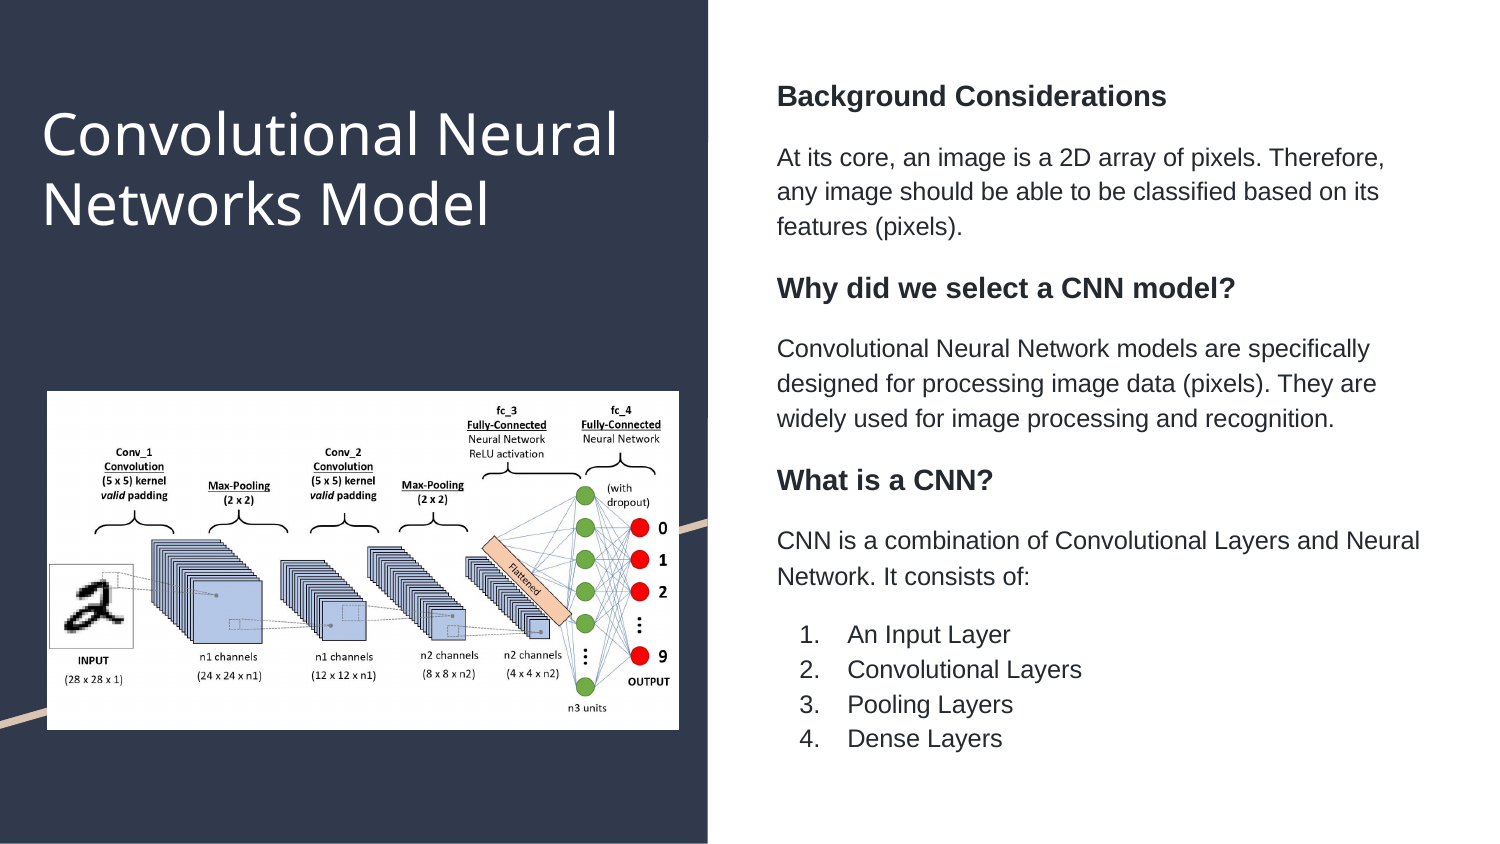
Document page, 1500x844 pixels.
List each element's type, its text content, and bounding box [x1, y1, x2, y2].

list Background Considerations At its core, an image is a 2D array of pixels. Therefore, any image should be able to be classified based on its features (pixels). Why did we select a CNN model? Convolutional Neural Network models are specifically designed for processing image data (pixels). They are widely used for image processing and recognition. What is a CNN? CNN is a combination of Convolutional Layers and Neural Network. It consists of: An Input Layer Convolutional Layers Pooling Layers Dense Layers [761, 57, 1446, 775]
title Convolutional Neural Networks Model [26, 82, 748, 494]
picture [47, 391, 680, 730]
